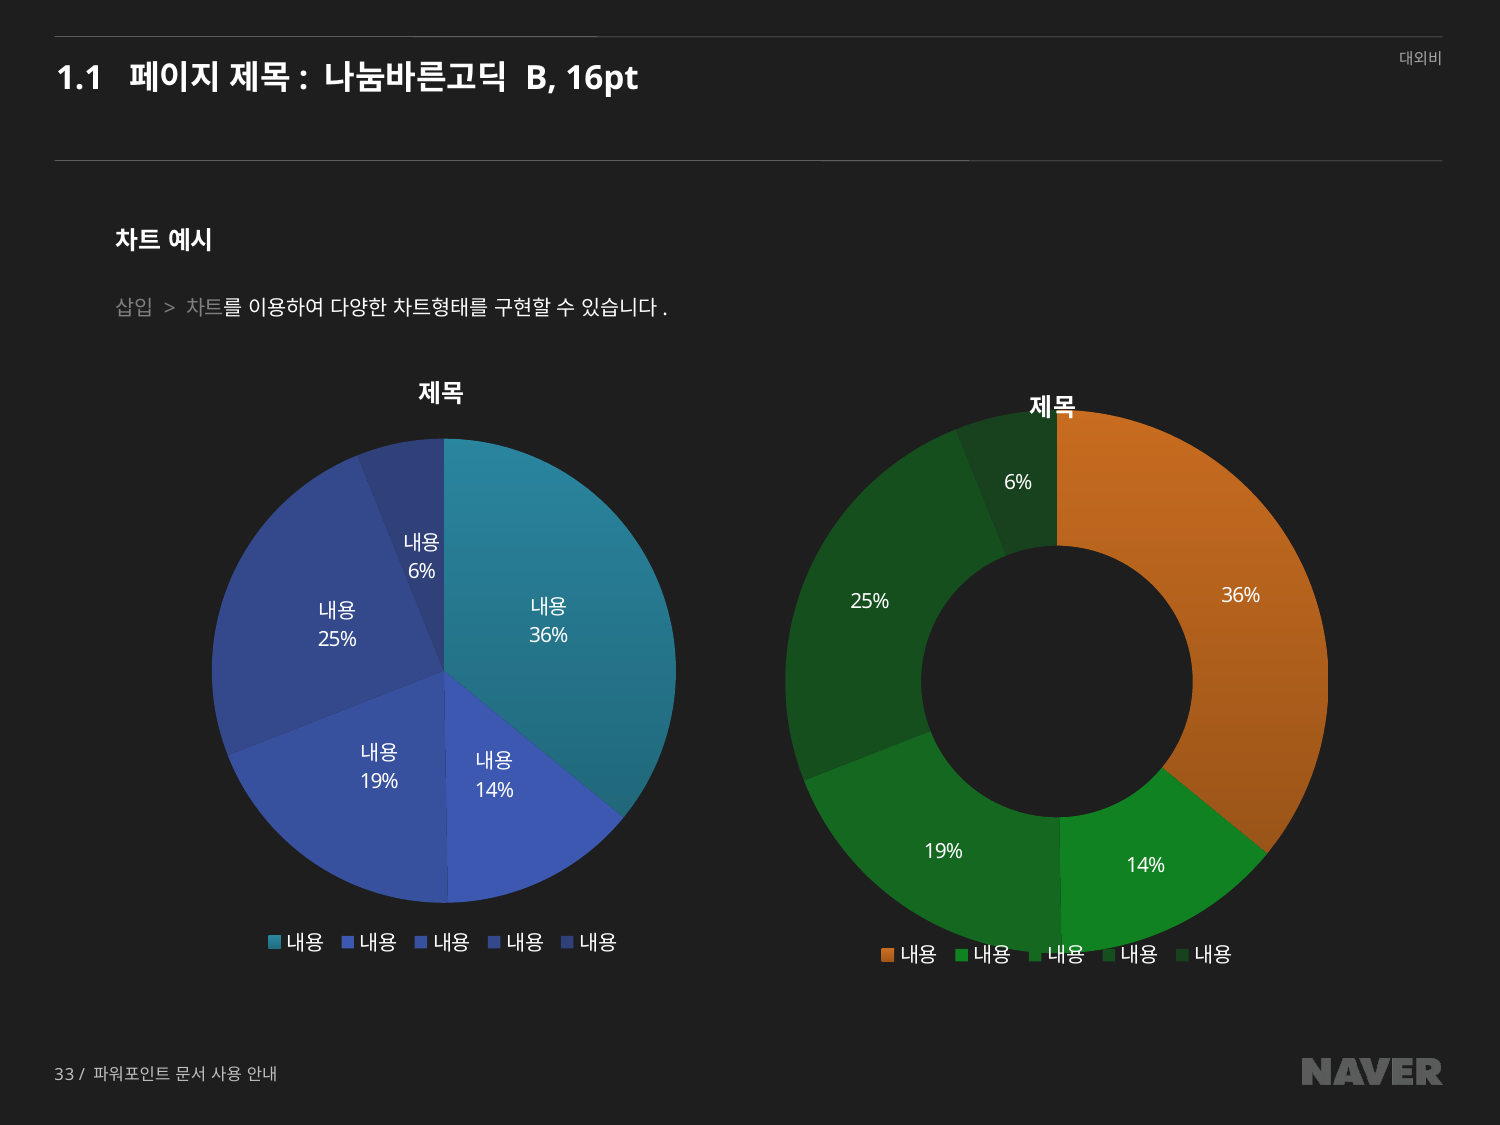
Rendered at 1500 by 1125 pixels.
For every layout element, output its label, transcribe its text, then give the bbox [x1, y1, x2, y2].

chart [773, 321, 1341, 1019]
picture [1302, 1058, 1443, 1085]
list 차트 예시 삽입 > 차트를 이용하여 다양한 차트형태를 구현할 수 있습니다. [100, 202, 1400, 945]
title 1.1 페이지 제목: 나눔바른고딕 B, 16pt [41, 49, 1459, 105]
chart [194, 353, 694, 967]
